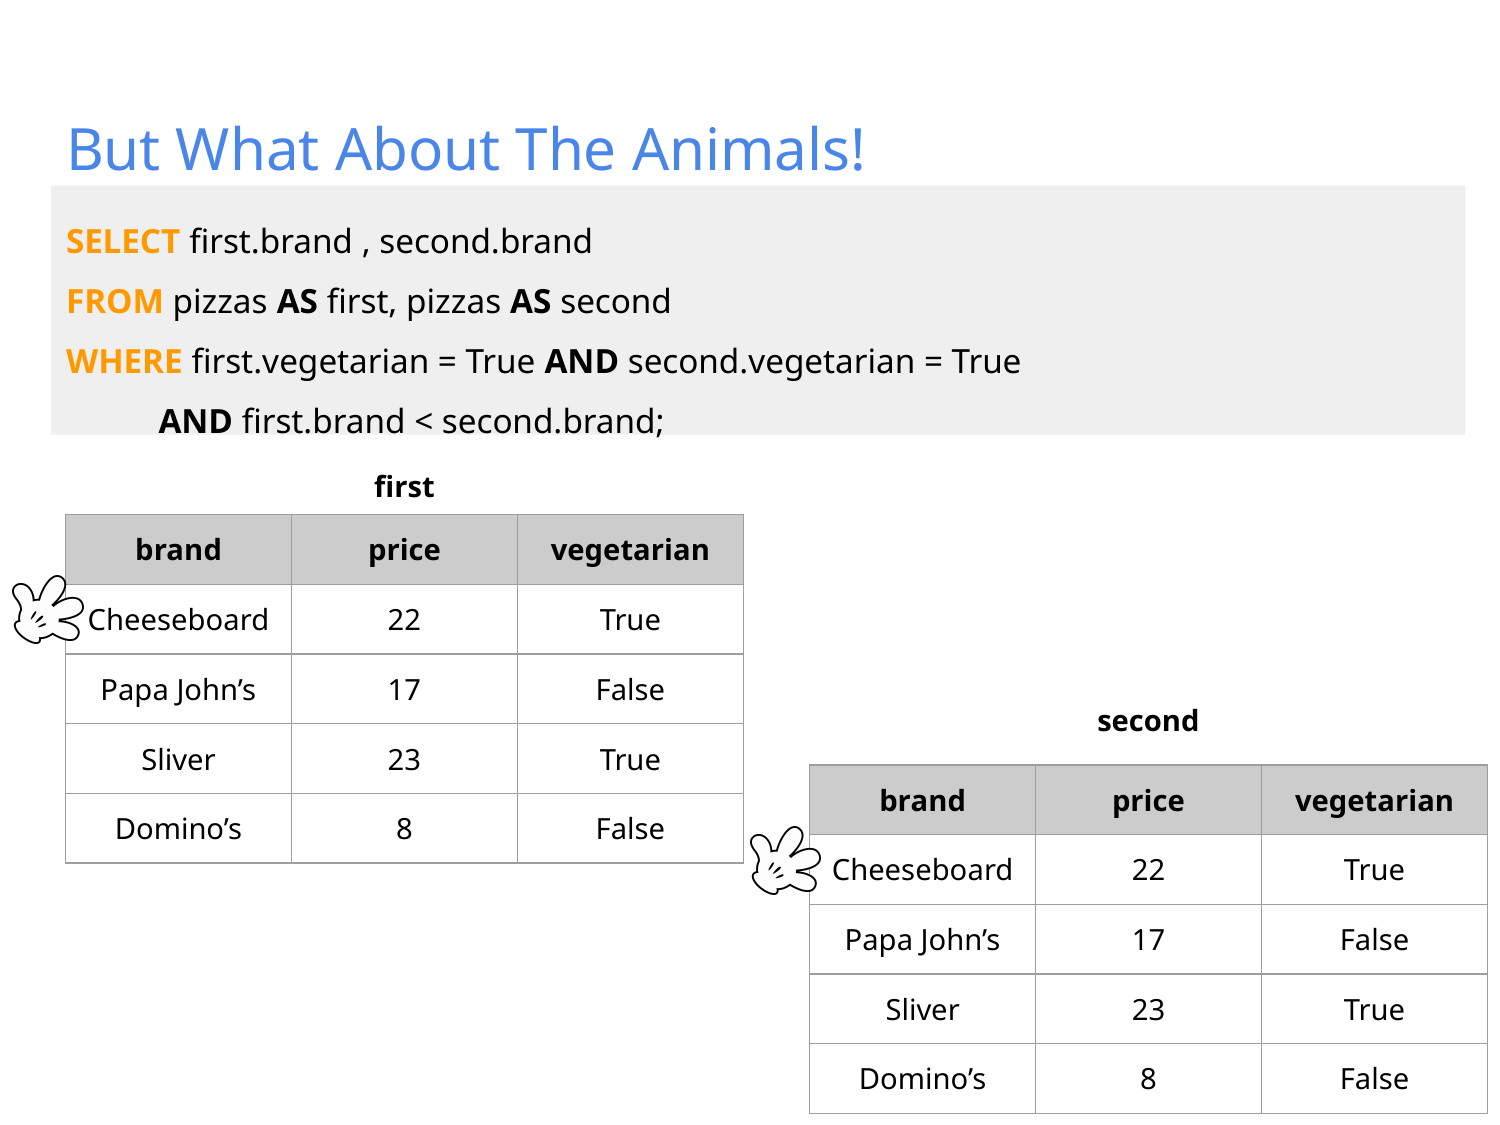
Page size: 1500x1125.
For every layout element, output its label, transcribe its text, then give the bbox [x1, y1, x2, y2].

table_header price [292, 515, 517, 584]
table_cell False [518, 794, 743, 862]
table_header vegetarian [518, 515, 743, 584]
table_cell True [518, 585, 743, 653]
table_cell 8 [1036, 1044, 1261, 1113]
table_cell False [1262, 1044, 1487, 1113]
text_box second [1013, 686, 1284, 731]
table_cell 23 [292, 724, 517, 793]
table_cell 17 [292, 655, 517, 723]
table_cell Papa John’s [66, 655, 291, 723]
table_header price [1036, 766, 1261, 834]
table_cell 22 [1036, 835, 1261, 904]
title But What About The Animals! [51, 97, 1449, 185]
table_cell False [1262, 905, 1487, 973]
table_cell Cheeseboard [810, 835, 1035, 904]
text_box first [269, 453, 540, 497]
table_cell 22 [292, 585, 517, 653]
table_cell 23 [1036, 975, 1261, 1043]
table_cell Cheeseboard [75, 585, 291, 653]
table_cell Sliver [66, 724, 291, 793]
table_cell Domino’s [66, 794, 291, 862]
table_cell False [518, 655, 743, 723]
table_cell Papa John’s [810, 905, 1035, 973]
table_cell 17 [1036, 905, 1261, 973]
text_box SELECT first.brand , second.brand FROM pizzas AS first, pizzas AS second WHERE first.vegetarian = True AND second.vegetarian = True AND first.brand < second.brand; [51, 185, 1466, 435]
table_header brand [810, 766, 1035, 834]
table_cell True [1262, 975, 1487, 1043]
picture [12, 575, 84, 645]
table_cell True [518, 724, 743, 793]
table_cell Sliver [810, 975, 1035, 1043]
table_header brand [66, 515, 291, 584]
table_cell True [1262, 835, 1487, 904]
table_cell Domino’s [810, 1044, 1035, 1113]
table_header vegetarian [1262, 766, 1487, 834]
picture [749, 825, 821, 895]
table_cell 8 [292, 794, 517, 862]
